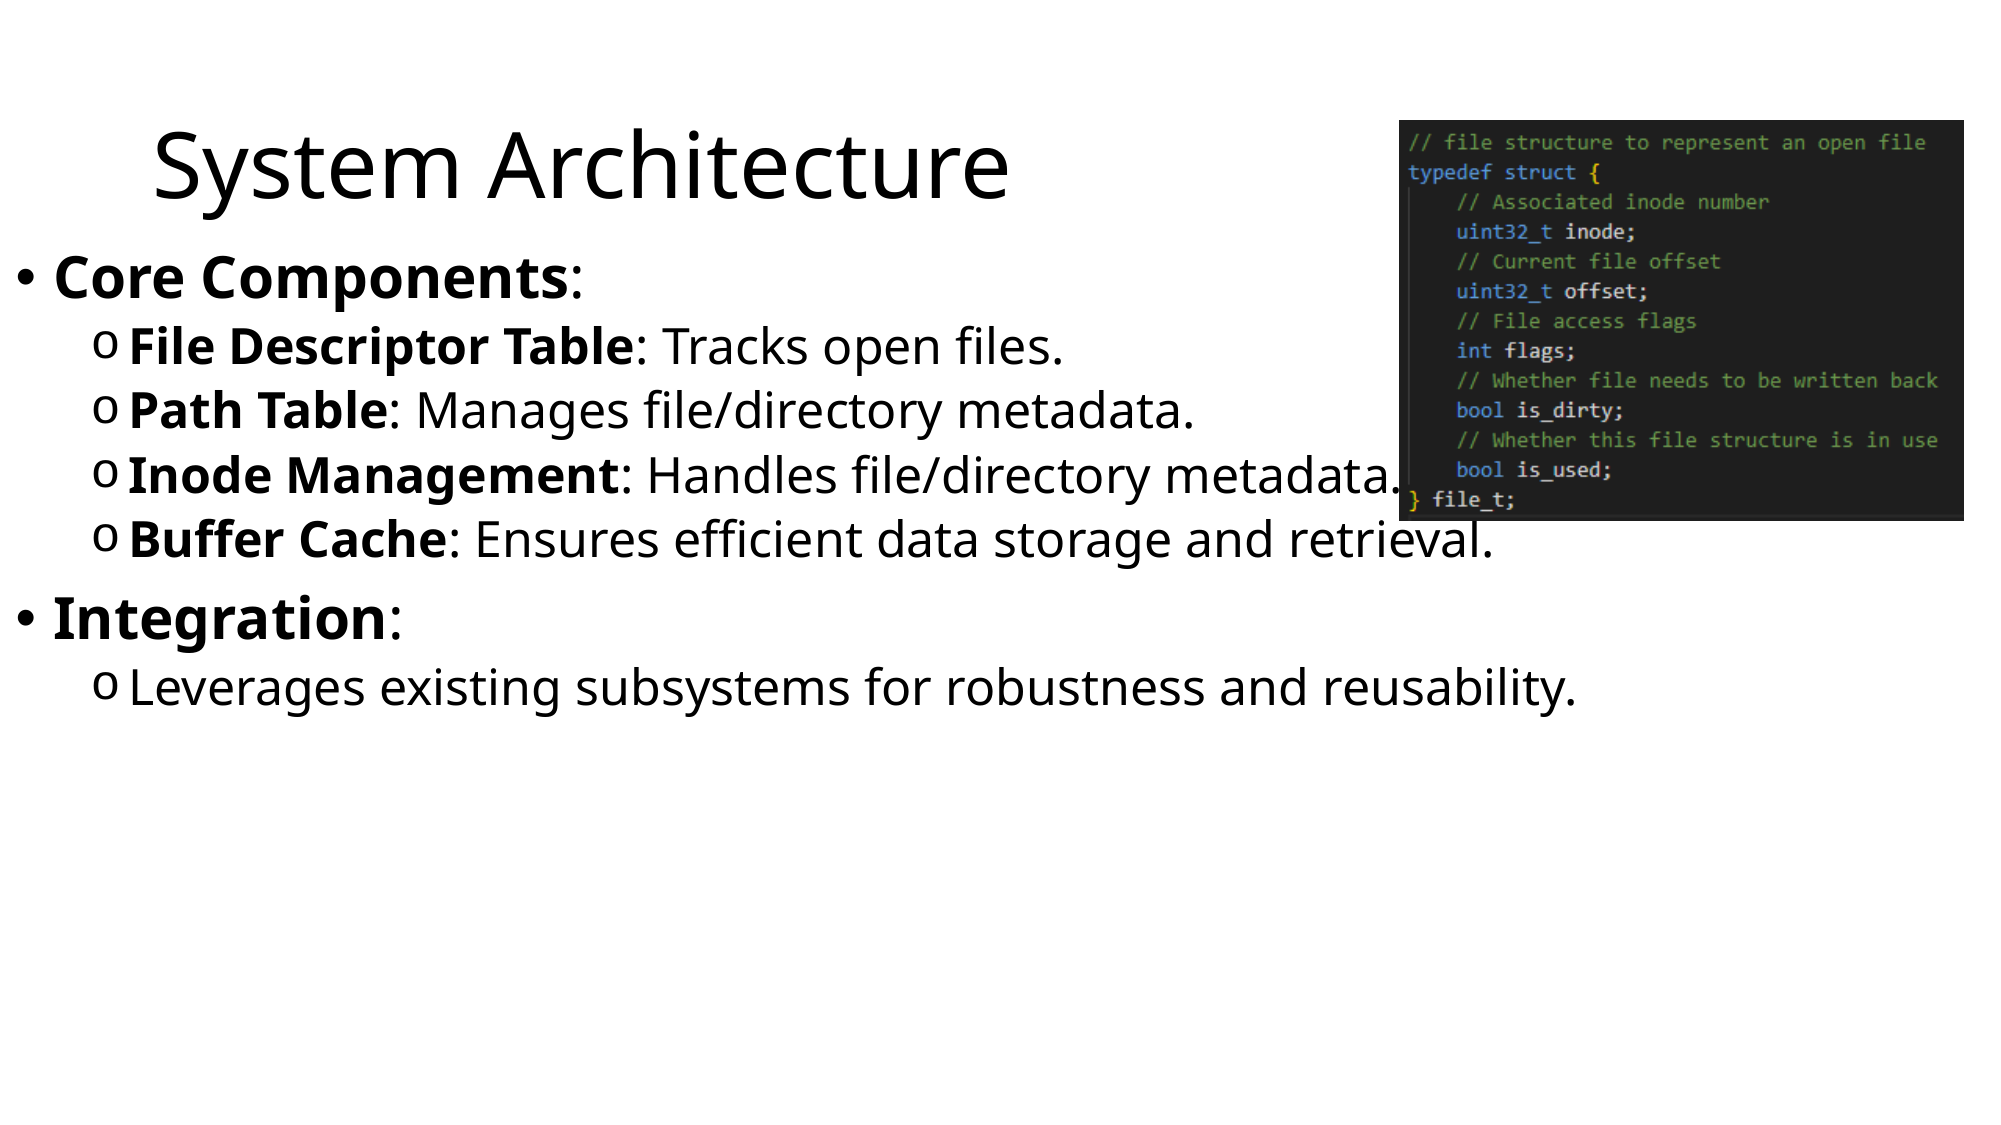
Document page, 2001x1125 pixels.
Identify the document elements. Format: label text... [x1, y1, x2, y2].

picture [1399, 120, 1965, 522]
list Core Components: File Descriptor Table: Tracks open files. Path Table: Manages file/directory metadata. Inode Management: Handles file/directory metadata. Buffer Cache: Ensures efficient data storage and retrieval. Integration: Leverages existing subsystems for robustness and reusability. [0, 240, 1726, 955]
title System Architecture [137, 59, 1863, 240]
